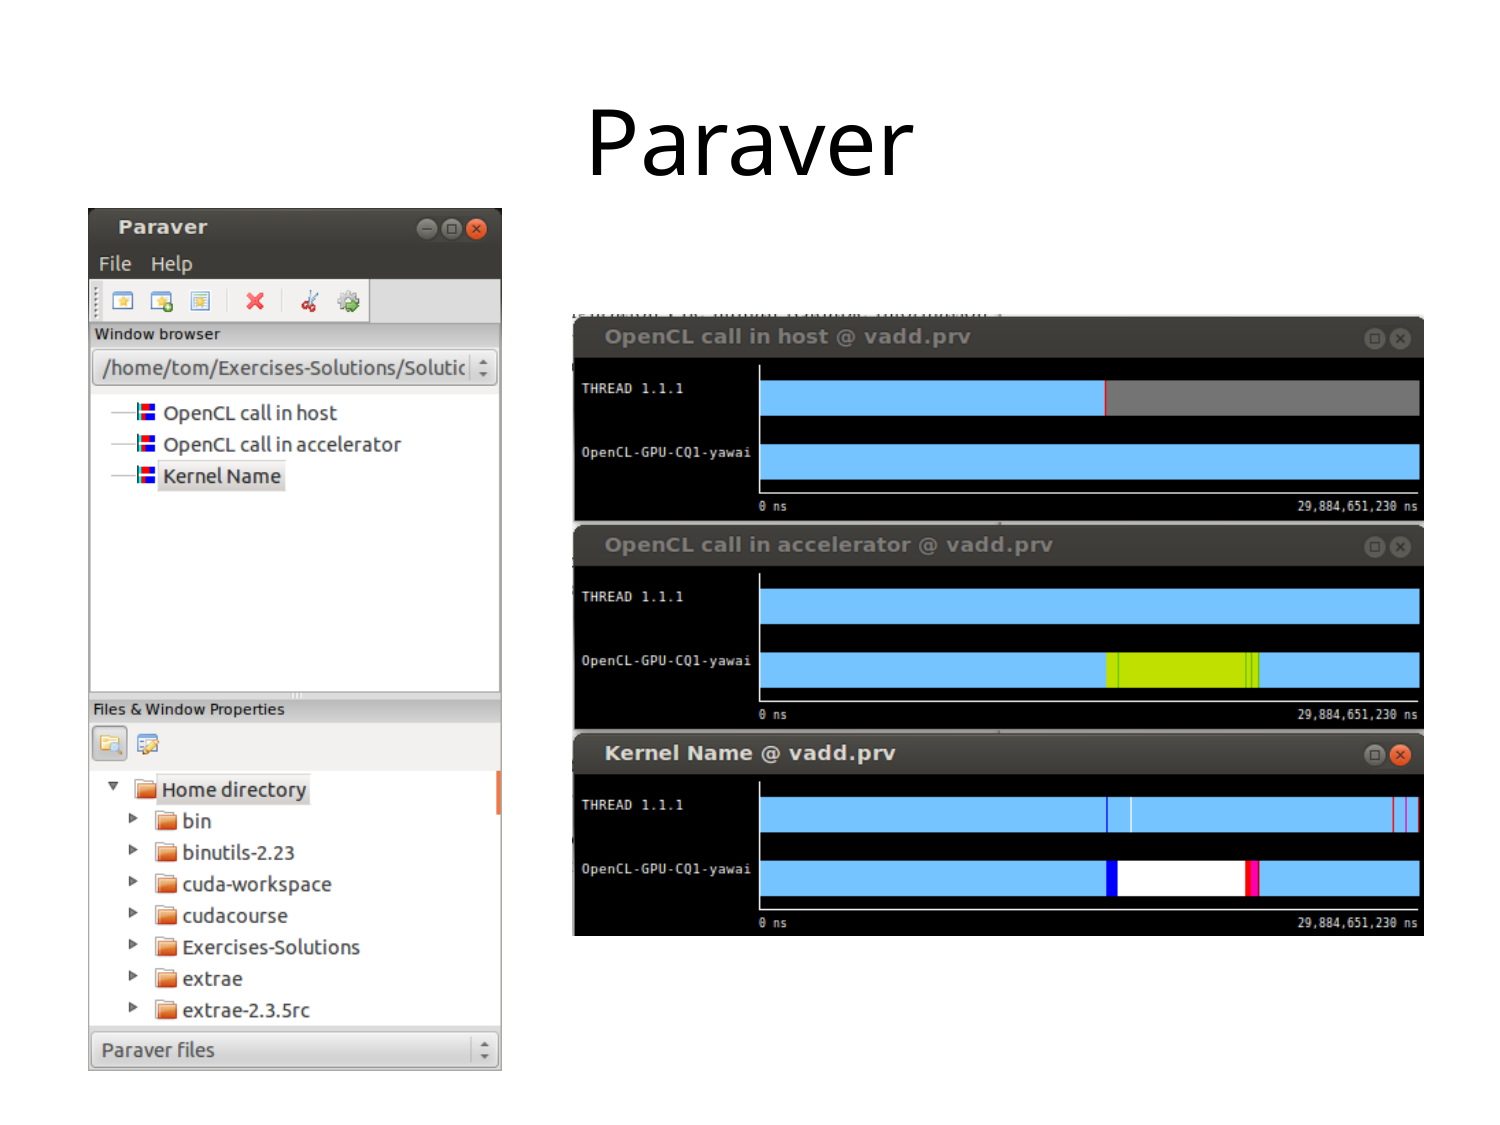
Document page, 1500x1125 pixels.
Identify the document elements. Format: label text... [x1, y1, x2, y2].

picture [88, 207, 503, 1071]
text_box Paraver [74, 45, 1425, 233]
picture [572, 314, 1424, 936]
